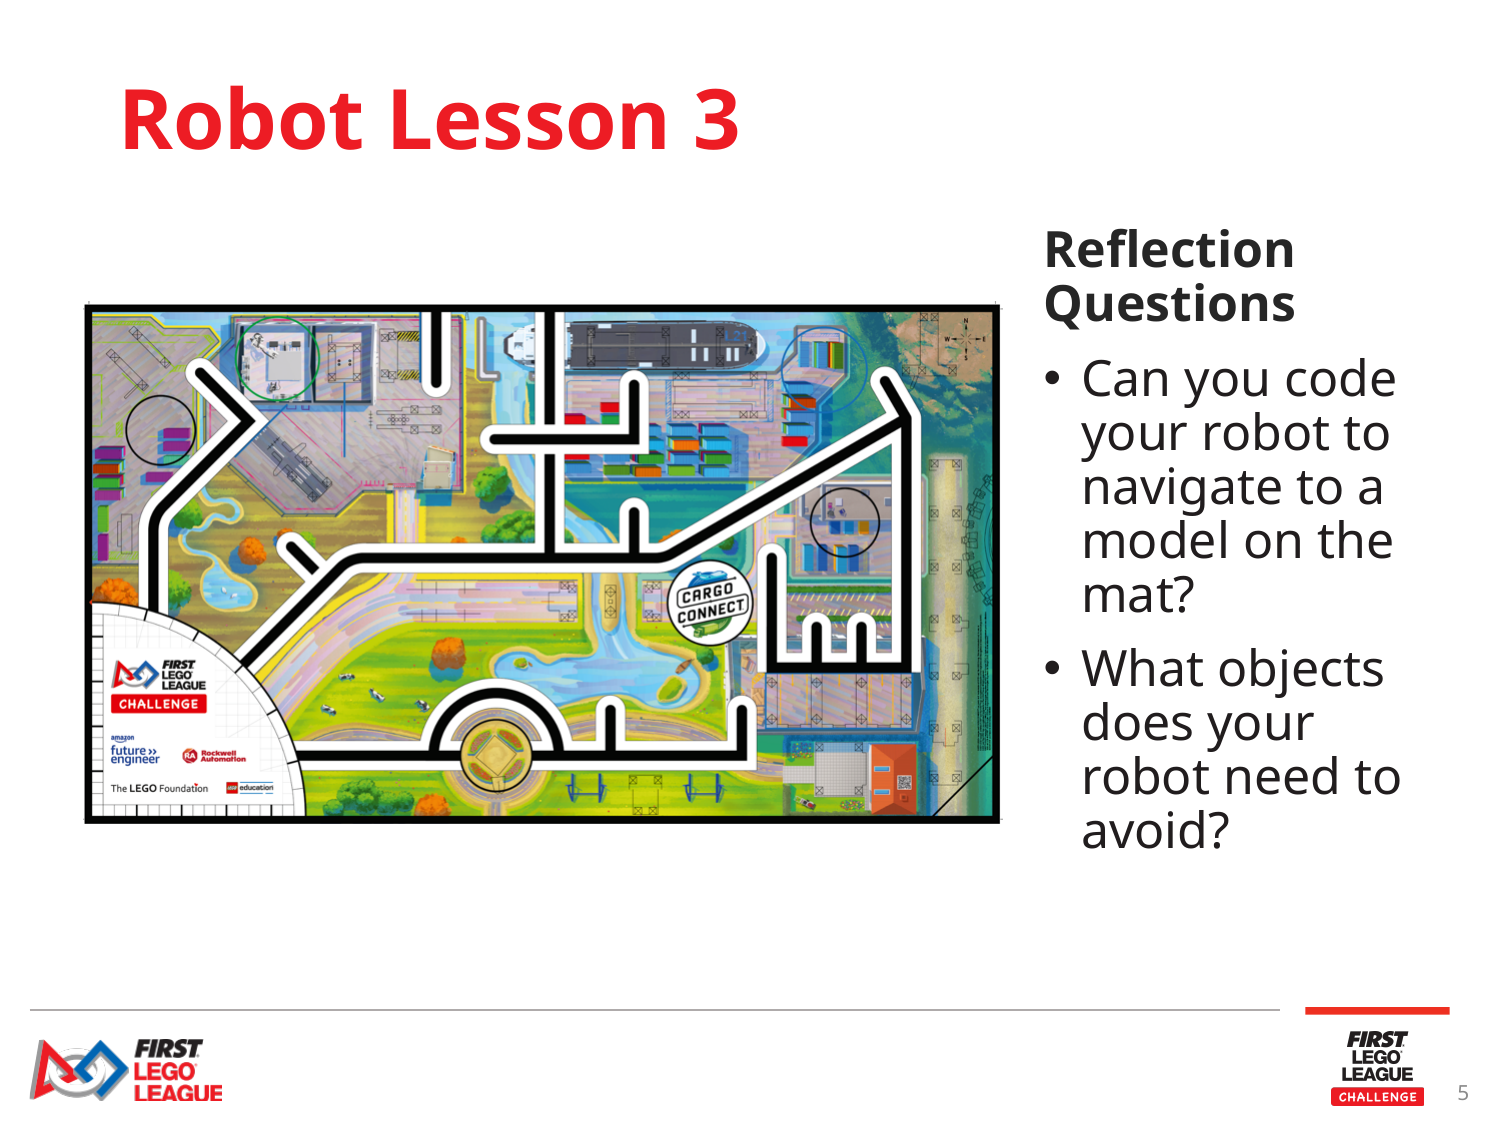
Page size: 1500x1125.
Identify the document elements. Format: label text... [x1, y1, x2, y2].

title Robot Lesson 3 [103, 59, 1397, 185]
slide_number 5 [1425, 1076, 1484, 1111]
picture [83, 301, 1003, 824]
list Reflection Questions Can you code your robot to navigate to a model on the mat? What objects does your robot need to avoid? [1028, 216, 1455, 824]
